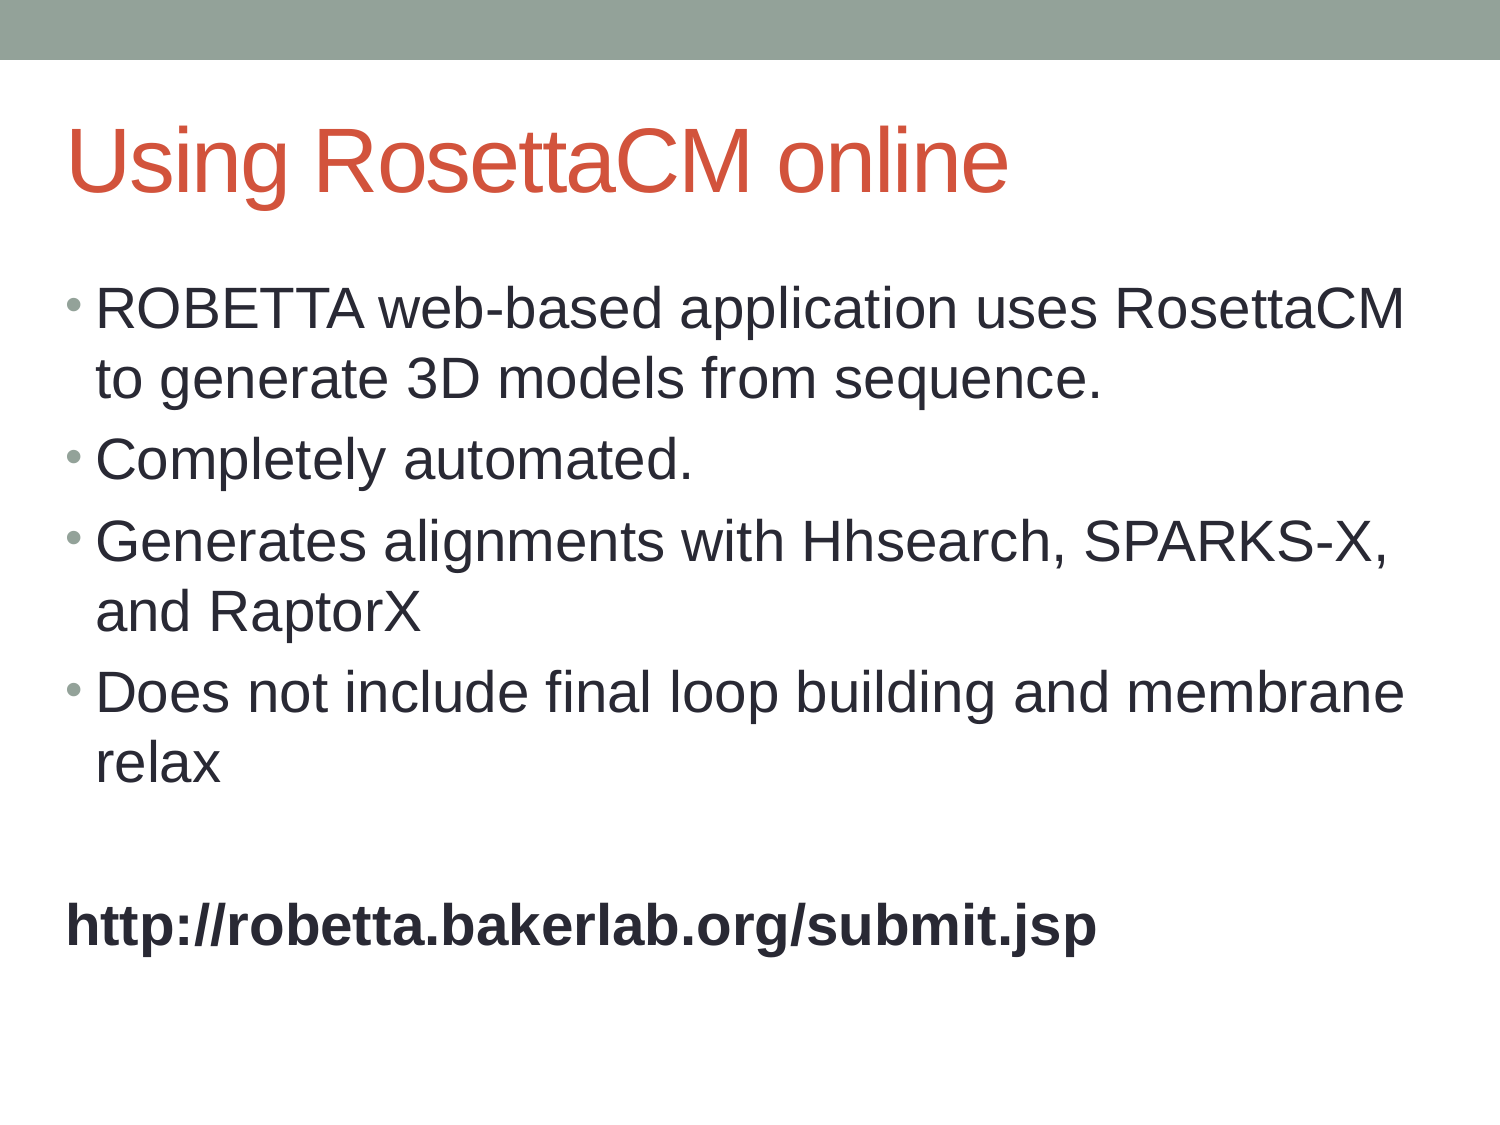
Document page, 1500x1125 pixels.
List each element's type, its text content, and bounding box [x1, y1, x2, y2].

title Using RosettaCM online [50, 75, 1400, 238]
list ROBETTA web-based application uses RosettaCM to generate 3D models from sequence. Completely automated. Generates alignments with Hhsearch, SPARKS-X, and RaptorX Does not include final loop building and membrane relax http://robetta.bakerlab.org/submit.jsp [50, 262, 1450, 1100]
